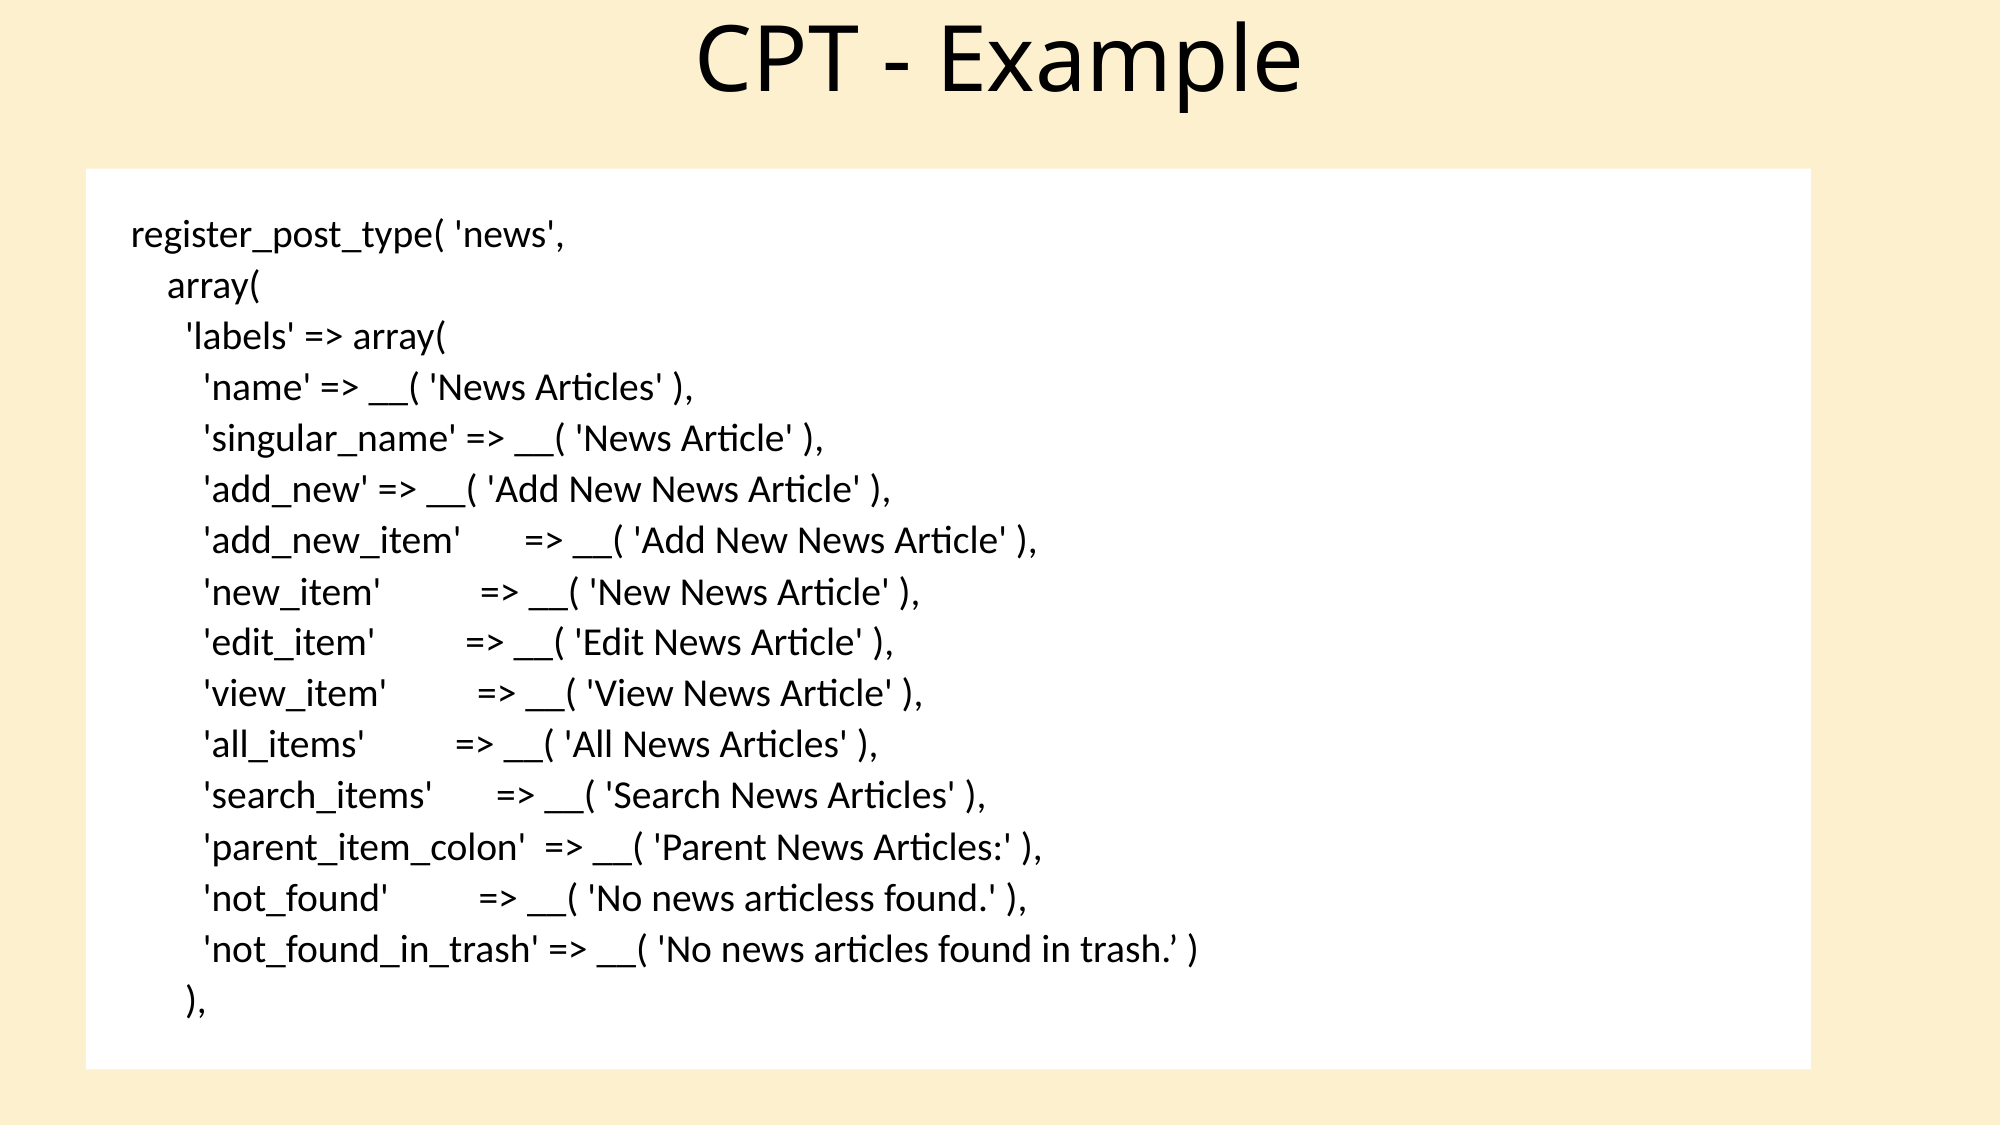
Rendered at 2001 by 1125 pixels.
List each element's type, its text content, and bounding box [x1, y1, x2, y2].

list register_post_type( 'news', array( 'labels' => array( 'name' => __( 'News Articles' ), 'singular_name' => __( 'News Article' ), 'add_new' => __( 'Add New News Article' ), 'add_new_item' => __( 'Add New News Article' ), 'new_item' => __( 'New News Article' ), 'edit_item' => __( 'Edit News Article' ), 'view_item' => __( 'View News Article' ), 'all_items' => __( 'All News Articles' ), 'search_items' => __( 'Search News Articles' ), 'parent_item_colon' => __( 'Parent News Articles:' ), 'not_found' => __( 'No news articless found.' ), 'not_found_in_trash' => __( 'No news articles found in trash.’ ) ), [85, 168, 1811, 1070]
title CPT - Example [137, 0, 1863, 171]
